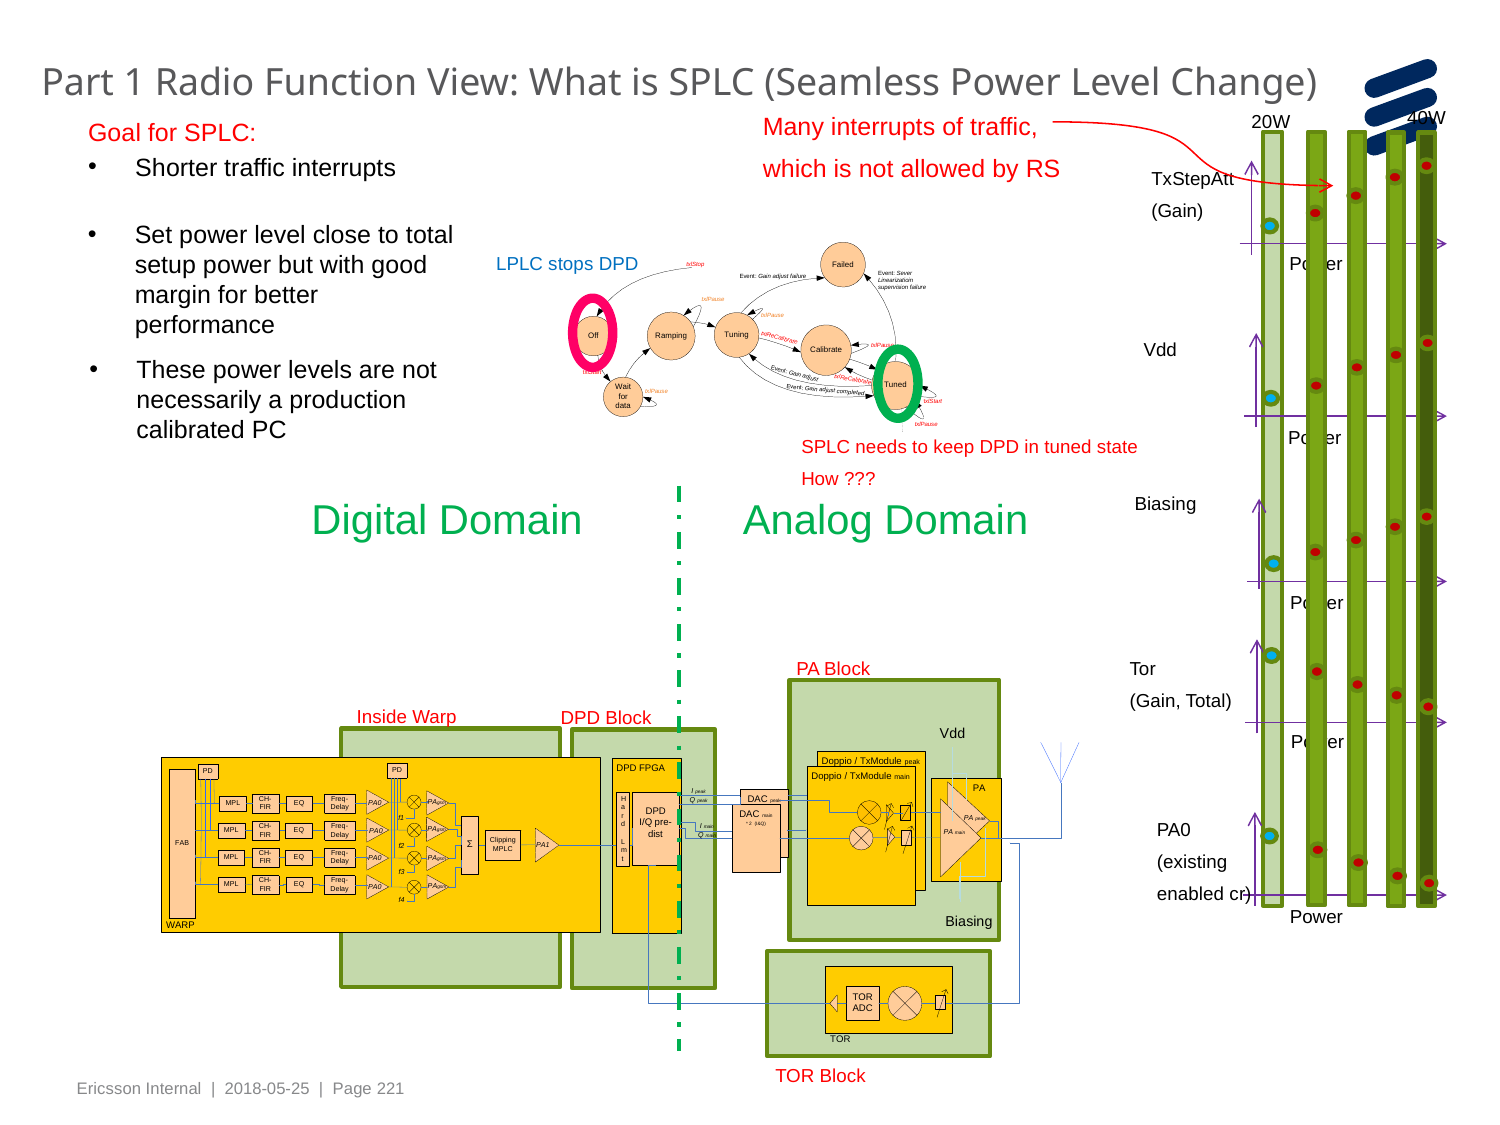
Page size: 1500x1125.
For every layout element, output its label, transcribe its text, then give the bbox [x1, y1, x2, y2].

text_box Power [1296, 589, 1302, 621]
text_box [563, 132, 971, 586]
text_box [1307, 194, 1326, 906]
text_box Power [1274, 903, 1358, 935]
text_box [1250, 252, 1292, 415]
text_box Biasing [1119, 483, 1212, 522]
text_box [785, 348, 1154, 488]
text_box Analog Domain [975, 495, 1044, 544]
text_box TxStepAtt (Gain) [1136, 194, 1245, 229]
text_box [0, 545, 1099, 1118]
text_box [1387, 132, 1406, 907]
text_box Power [1329, 424, 1343, 456]
text_box Goal for SPLC: [73, 108, 431, 143]
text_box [1254, 194, 1292, 243]
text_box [1250, 424, 1292, 581]
text_box Power [1296, 730, 1302, 760]
text_box Power [1296, 424, 1302, 456]
text_box Power [1296, 252, 1302, 281]
text_box Shorter traffic interrupts [73, 143, 431, 189]
text_box Digital Domain [296, 485, 558, 544]
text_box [1250, 589, 1292, 722]
text_box Power [1329, 589, 1343, 621]
title Part 1 Radio Function View: What is SPLC (Seamless Power Level Change) [29, 44, 1471, 126]
text_box Vdd [1128, 329, 1192, 368]
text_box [747, 102, 1334, 186]
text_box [1348, 131, 1367, 906]
text_box Power [1329, 252, 1343, 281]
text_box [480, 243, 655, 368]
text_box Set power level close to total setup power but with good margin for better performance [73, 211, 473, 347]
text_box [1405, 97, 1448, 907]
text_box These power levels are not necessarily a production calibrated PC [74, 346, 474, 451]
text_box Tor (Gain, Total) [1114, 649, 1245, 719]
text_box PA0 (existing enabled cr) [1142, 810, 1249, 912]
text_box Power [1329, 730, 1343, 760]
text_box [1250, 730, 1292, 894]
